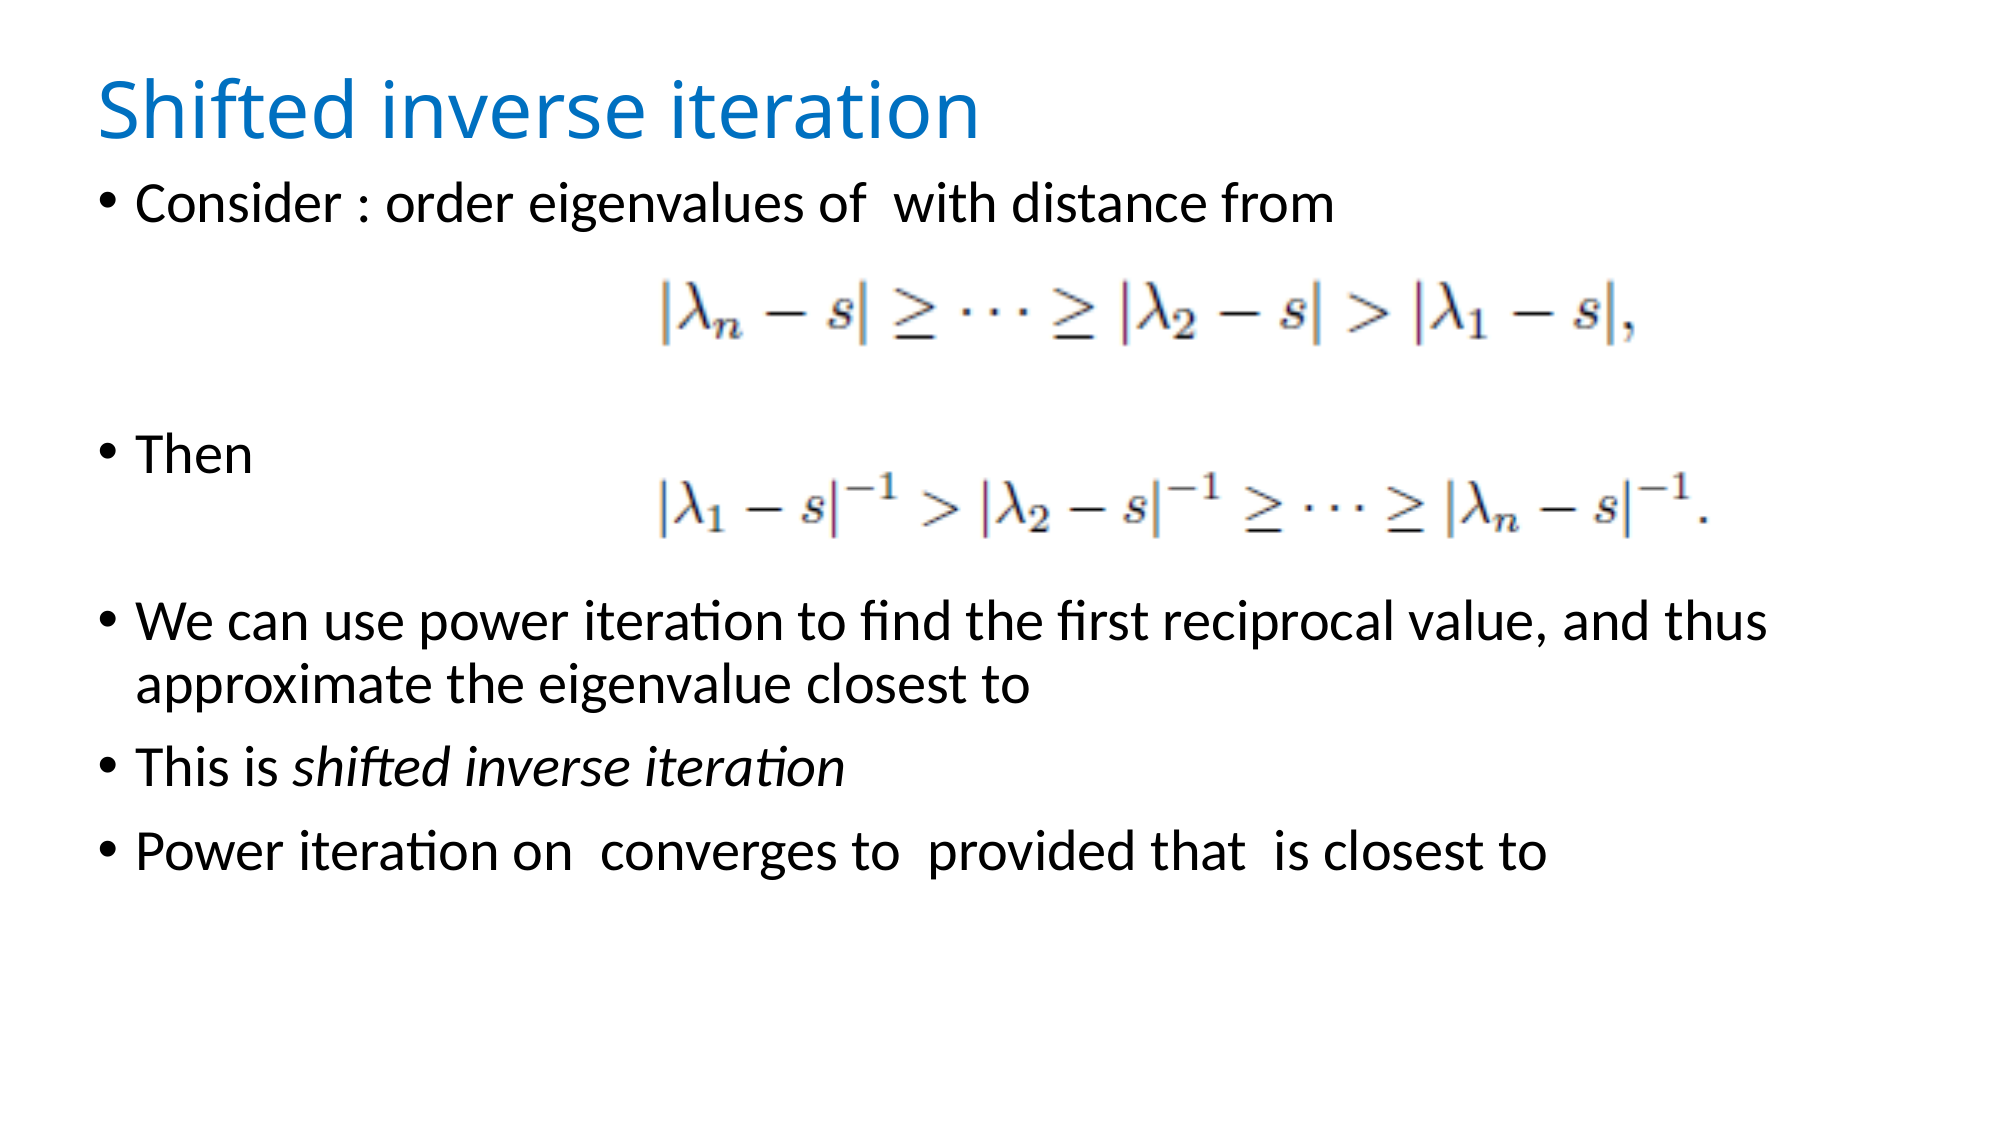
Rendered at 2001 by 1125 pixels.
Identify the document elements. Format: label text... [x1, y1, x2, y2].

title Shifted inverse iteration [82, 62, 1012, 165]
picture [634, 242, 1655, 380]
picture [634, 458, 1737, 560]
